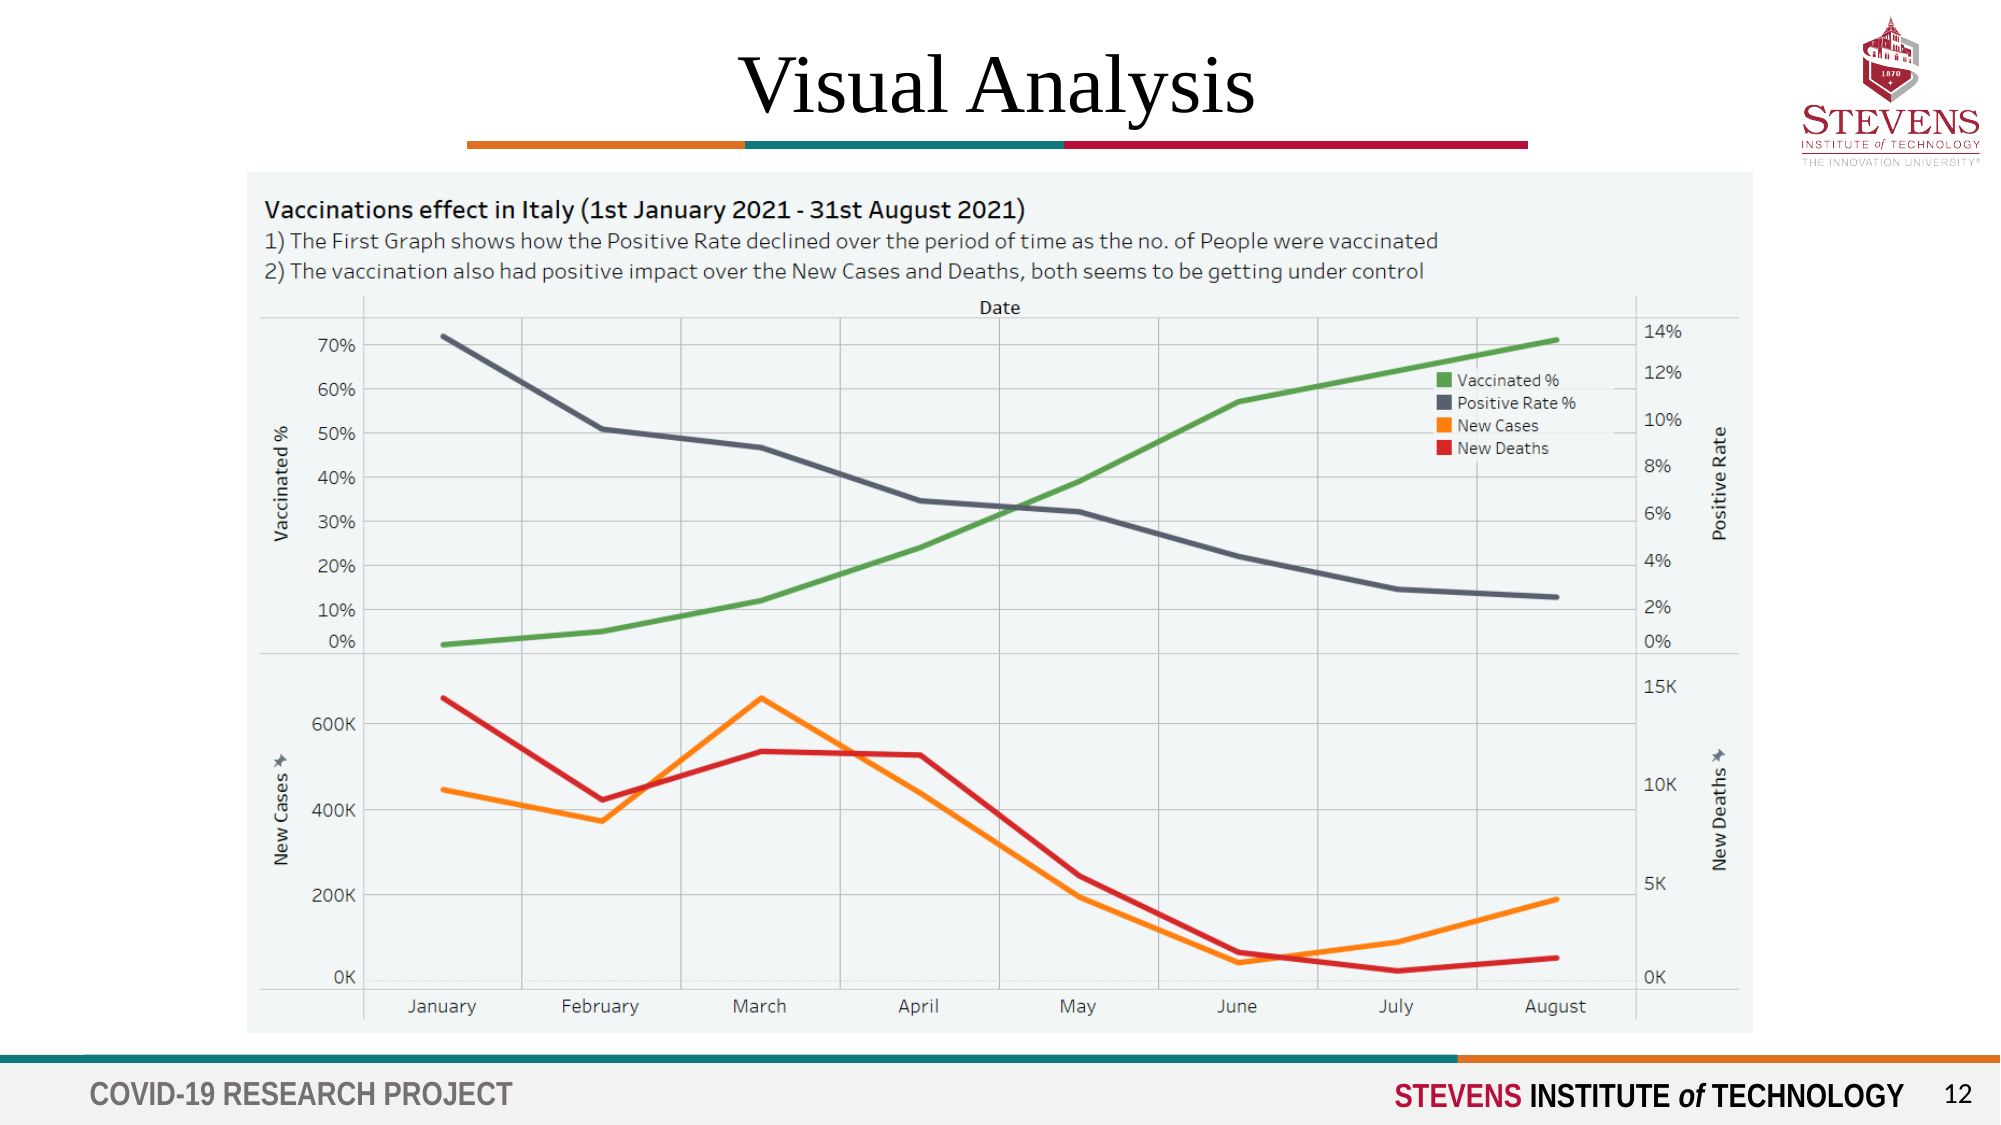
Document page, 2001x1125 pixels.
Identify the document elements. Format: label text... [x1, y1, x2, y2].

text_box Visual Analysis [93, 1, 1902, 139]
text_box 12 [1926, 1059, 1988, 1125]
picture [1802, 15, 1980, 166]
picture [247, 172, 1753, 1033]
